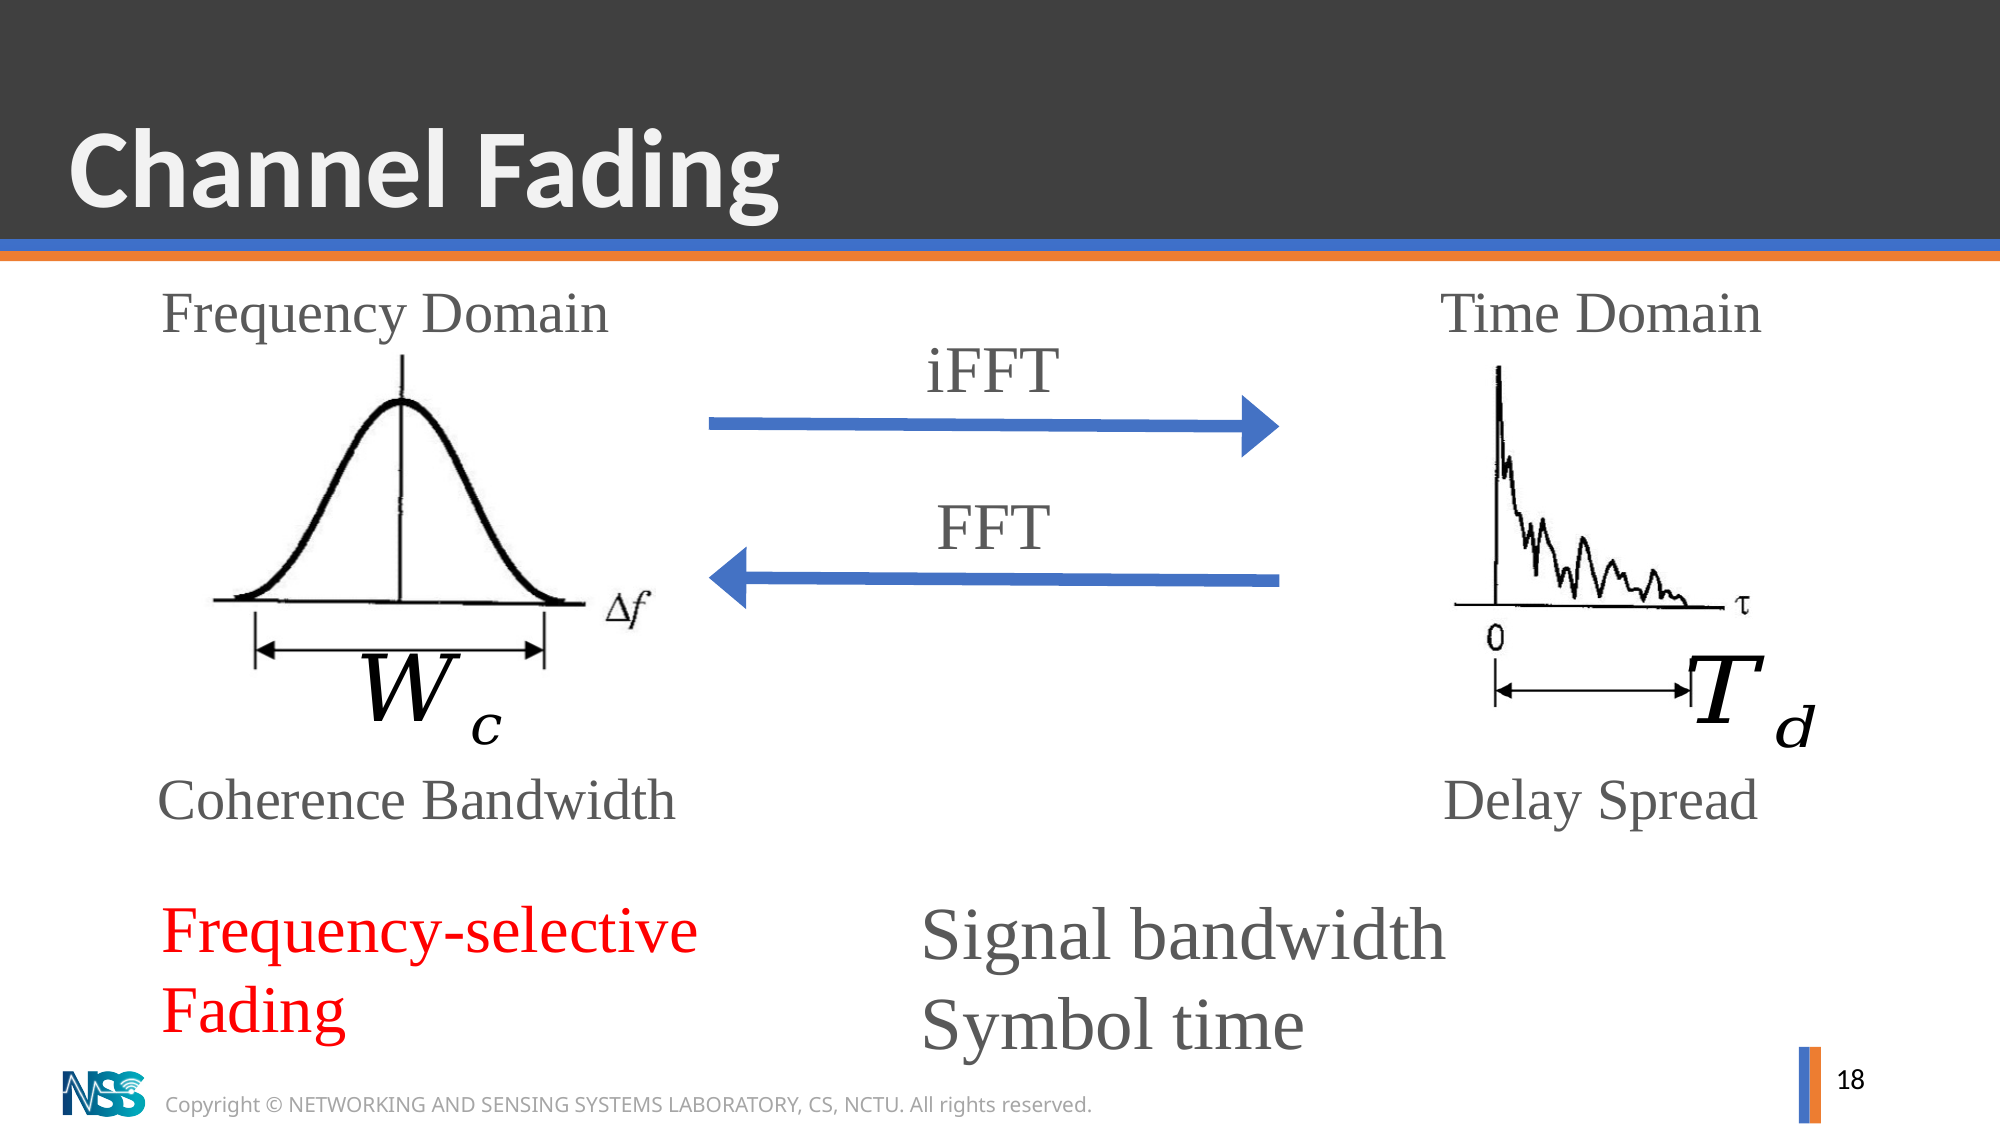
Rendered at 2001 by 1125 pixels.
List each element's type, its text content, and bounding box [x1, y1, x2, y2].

picture [1449, 364, 1754, 720]
slide_number 18 [1821, 1046, 1945, 1107]
text_box Frequency Domain [146, 266, 625, 352]
text_box Frequency-selective Fading [145, 878, 715, 1053]
picture [191, 352, 656, 688]
picture [55, 1067, 151, 1125]
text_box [708, 423, 1280, 427]
title Channel Fading [55, 56, 1945, 240]
text_box Coherence Bandwidth [142, 753, 693, 839]
text_box Delay Spread [1428, 753, 1775, 839]
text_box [708, 577, 1280, 581]
text_box FFT [921, 475, 1067, 571]
text_box Time Domain [1424, 266, 1779, 352]
text_box iFFT [911, 317, 1076, 413]
